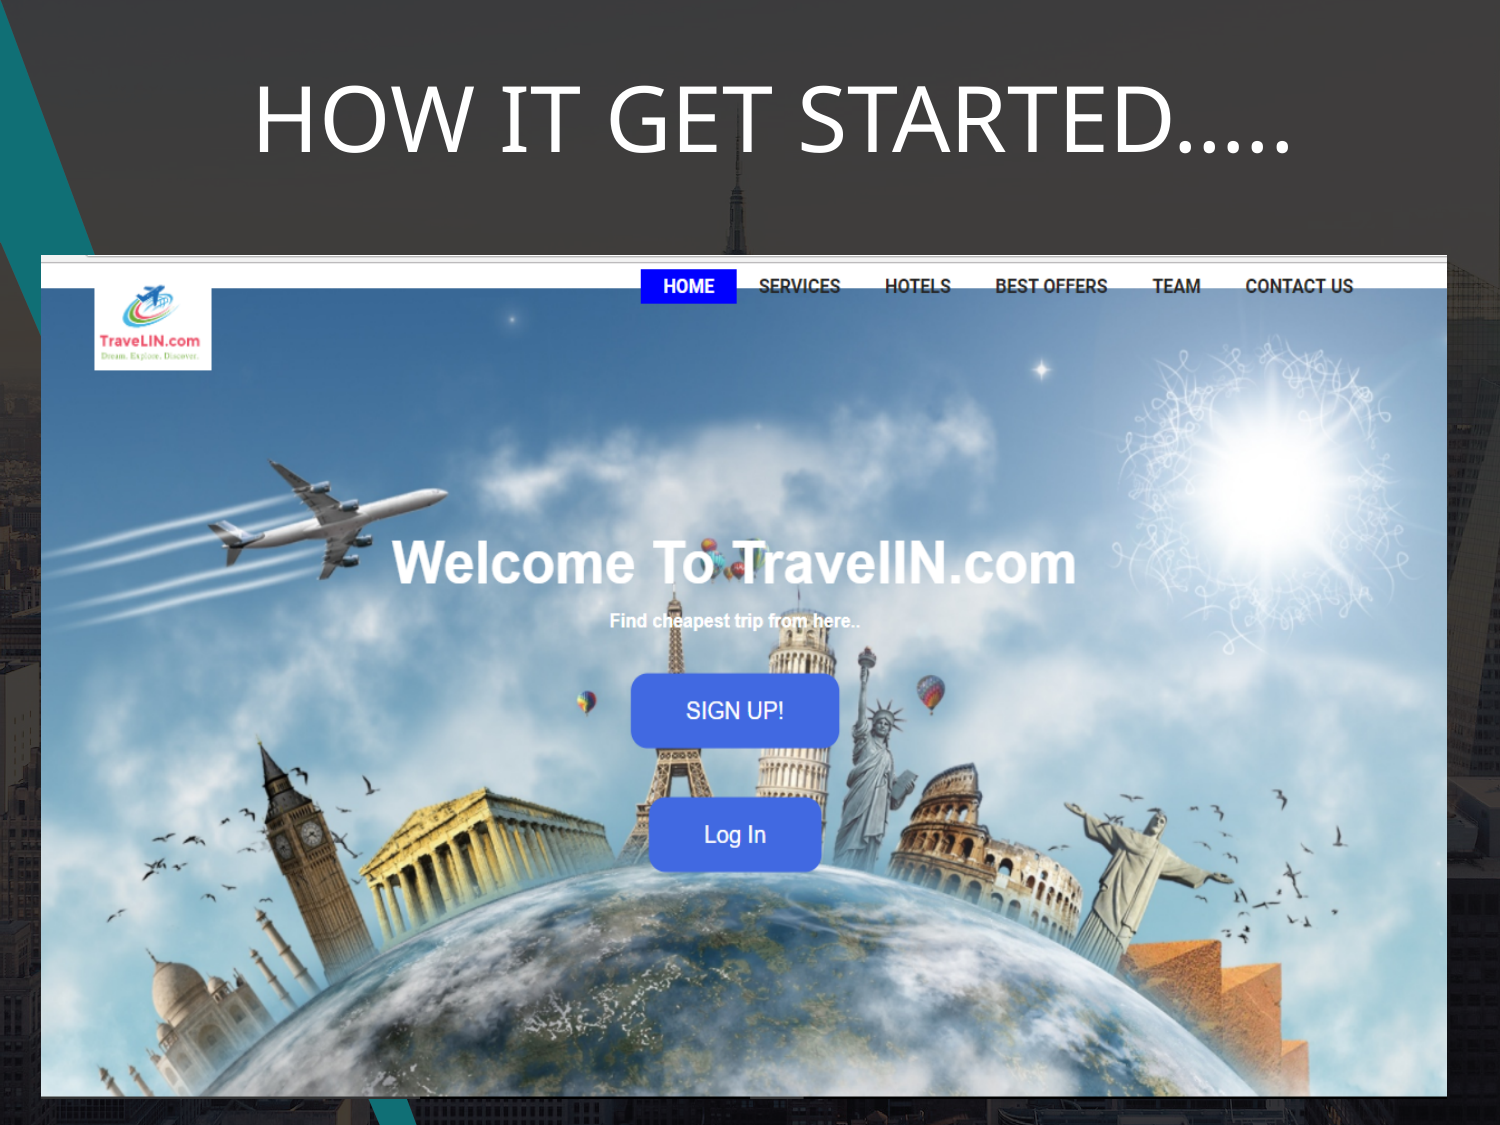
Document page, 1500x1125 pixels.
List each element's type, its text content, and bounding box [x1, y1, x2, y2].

picture [0, 0, 1500, 1125]
title HOW IT GET STARTED….. [135, 0, 1411, 237]
